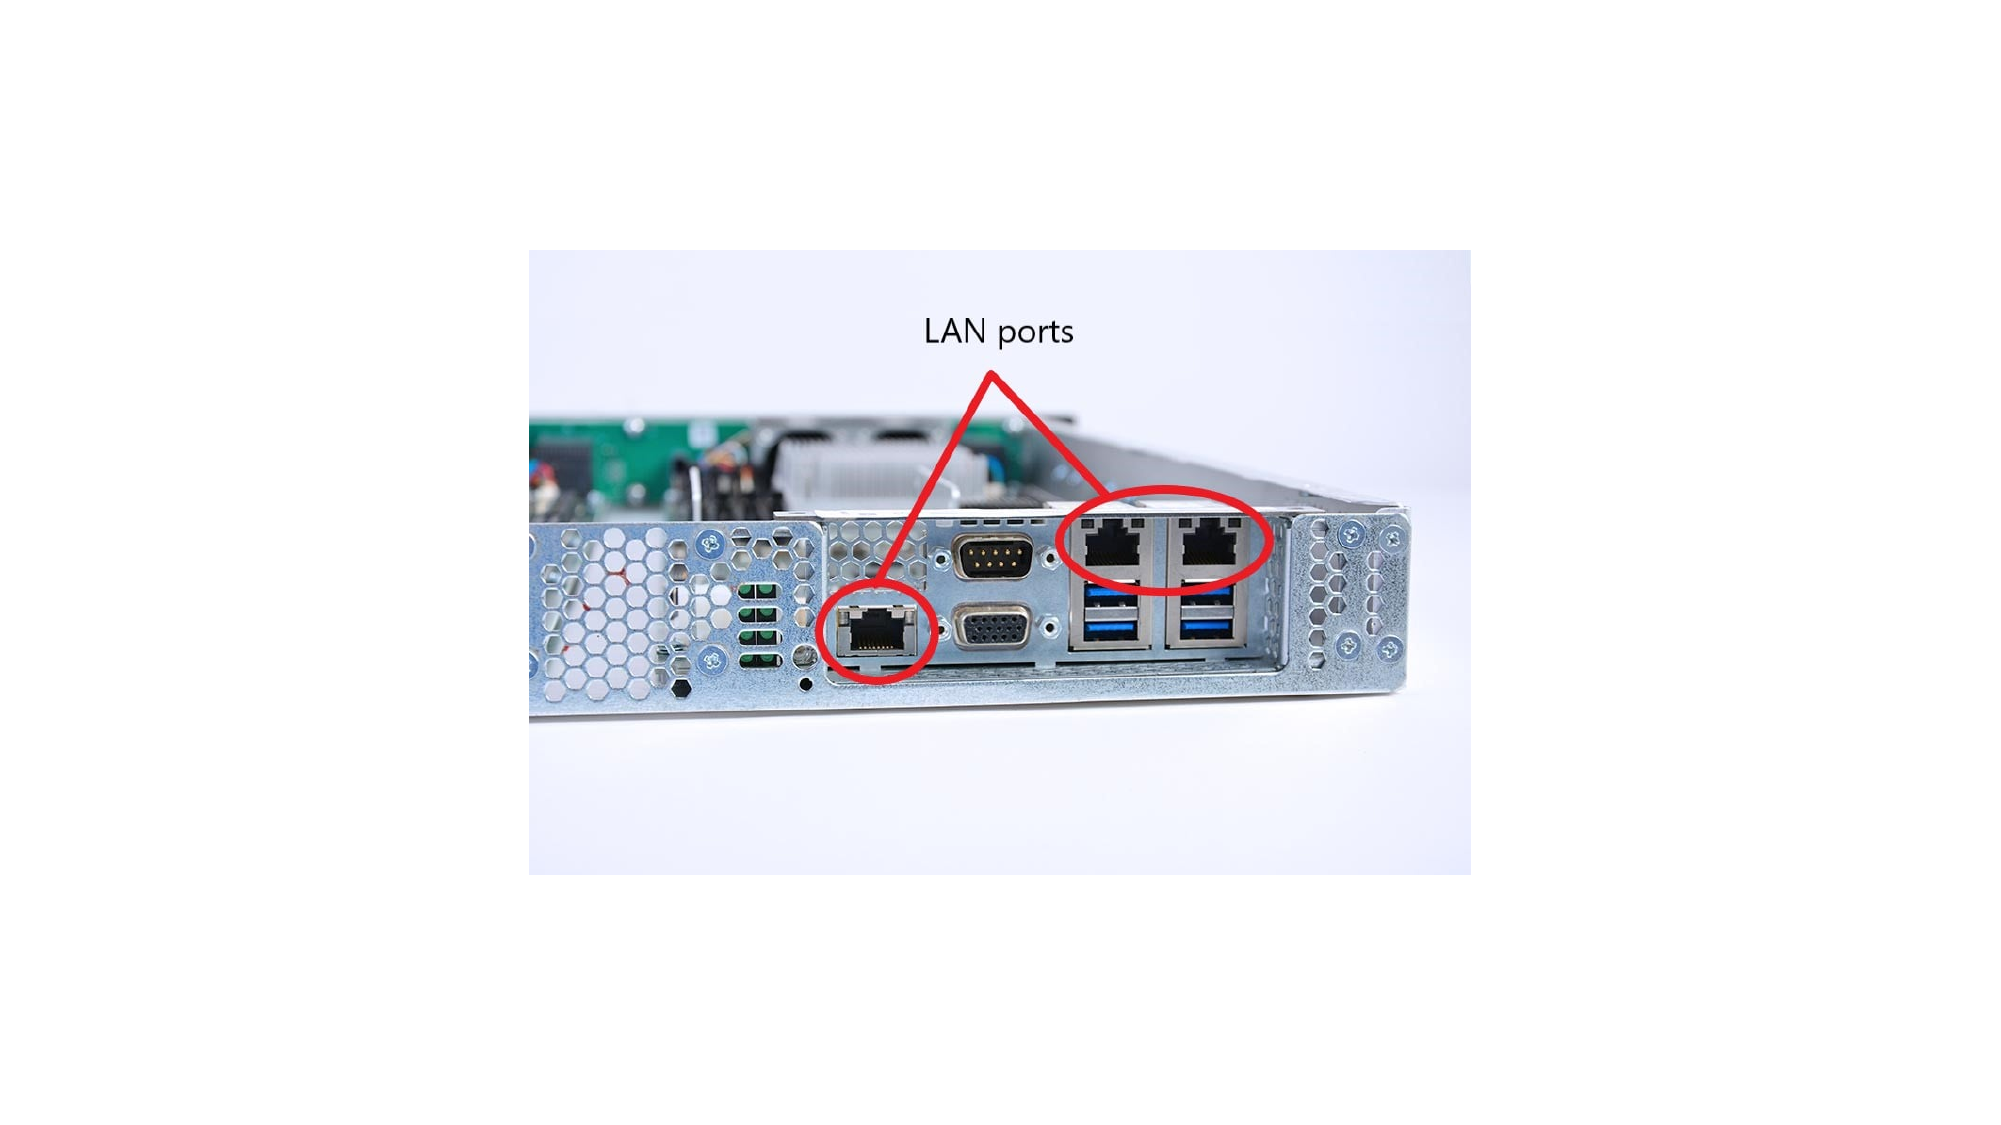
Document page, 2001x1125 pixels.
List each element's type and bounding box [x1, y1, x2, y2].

picture [529, 250, 1471, 875]
